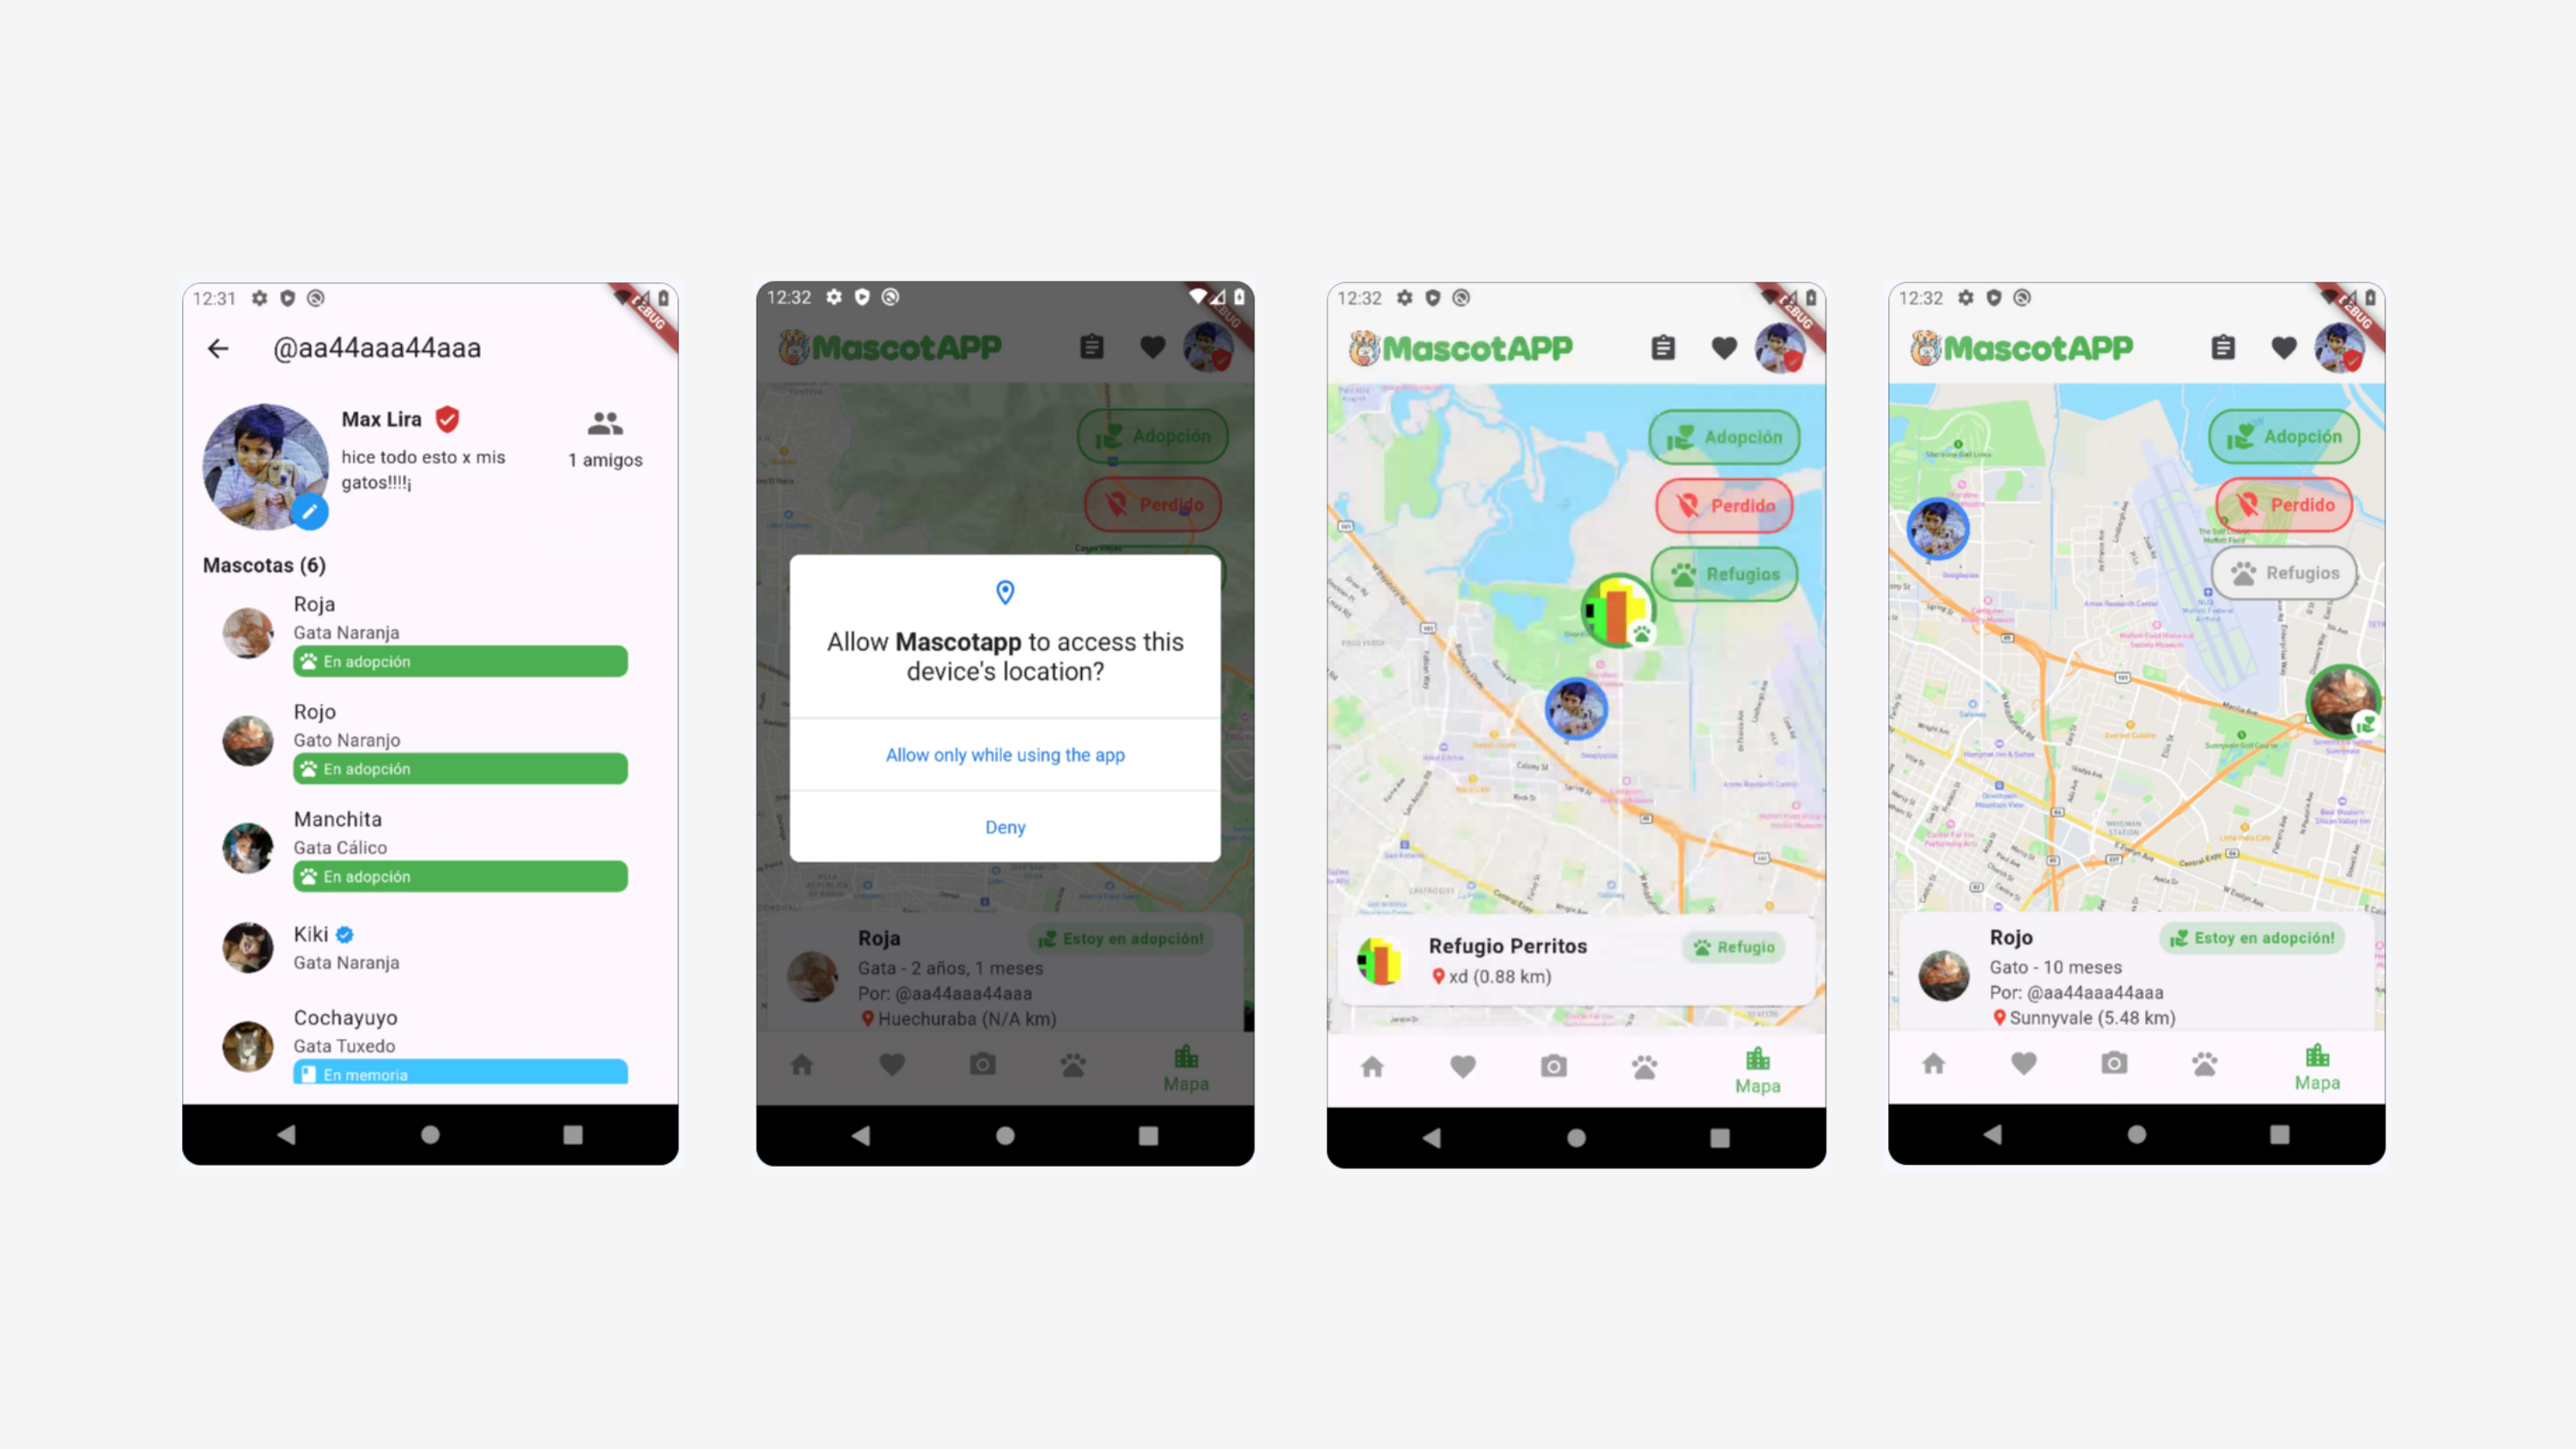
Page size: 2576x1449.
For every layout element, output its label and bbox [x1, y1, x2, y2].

text_box [1884, 280, 2391, 1171]
text_box [178, 278, 683, 1170]
text_box [1326, 280, 1829, 1170]
text_box [753, 279, 1257, 1170]
